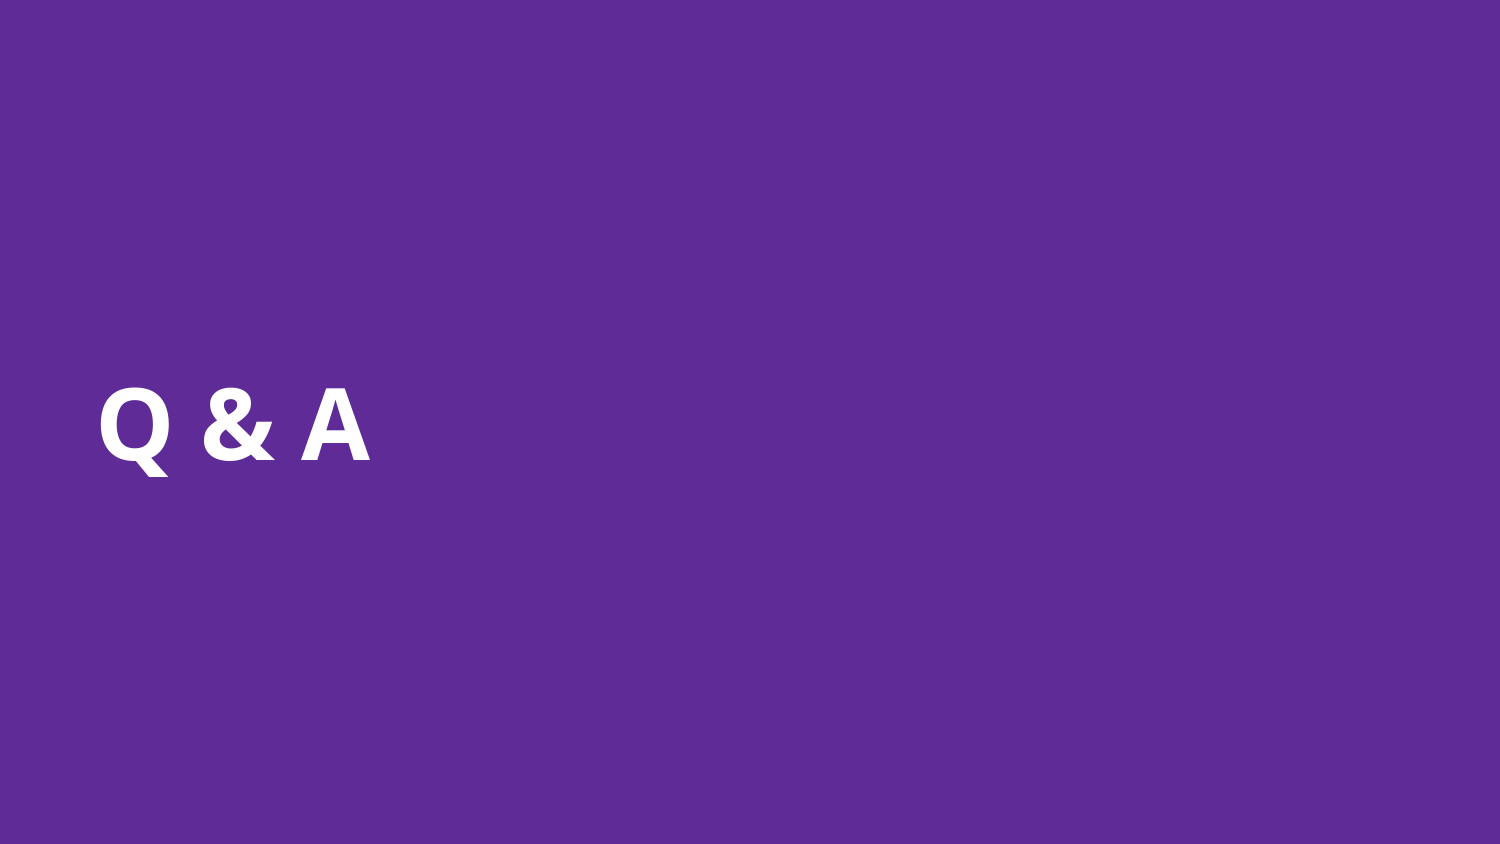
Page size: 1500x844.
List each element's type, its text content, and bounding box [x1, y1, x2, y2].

title Q & A [80, 86, 1000, 758]
